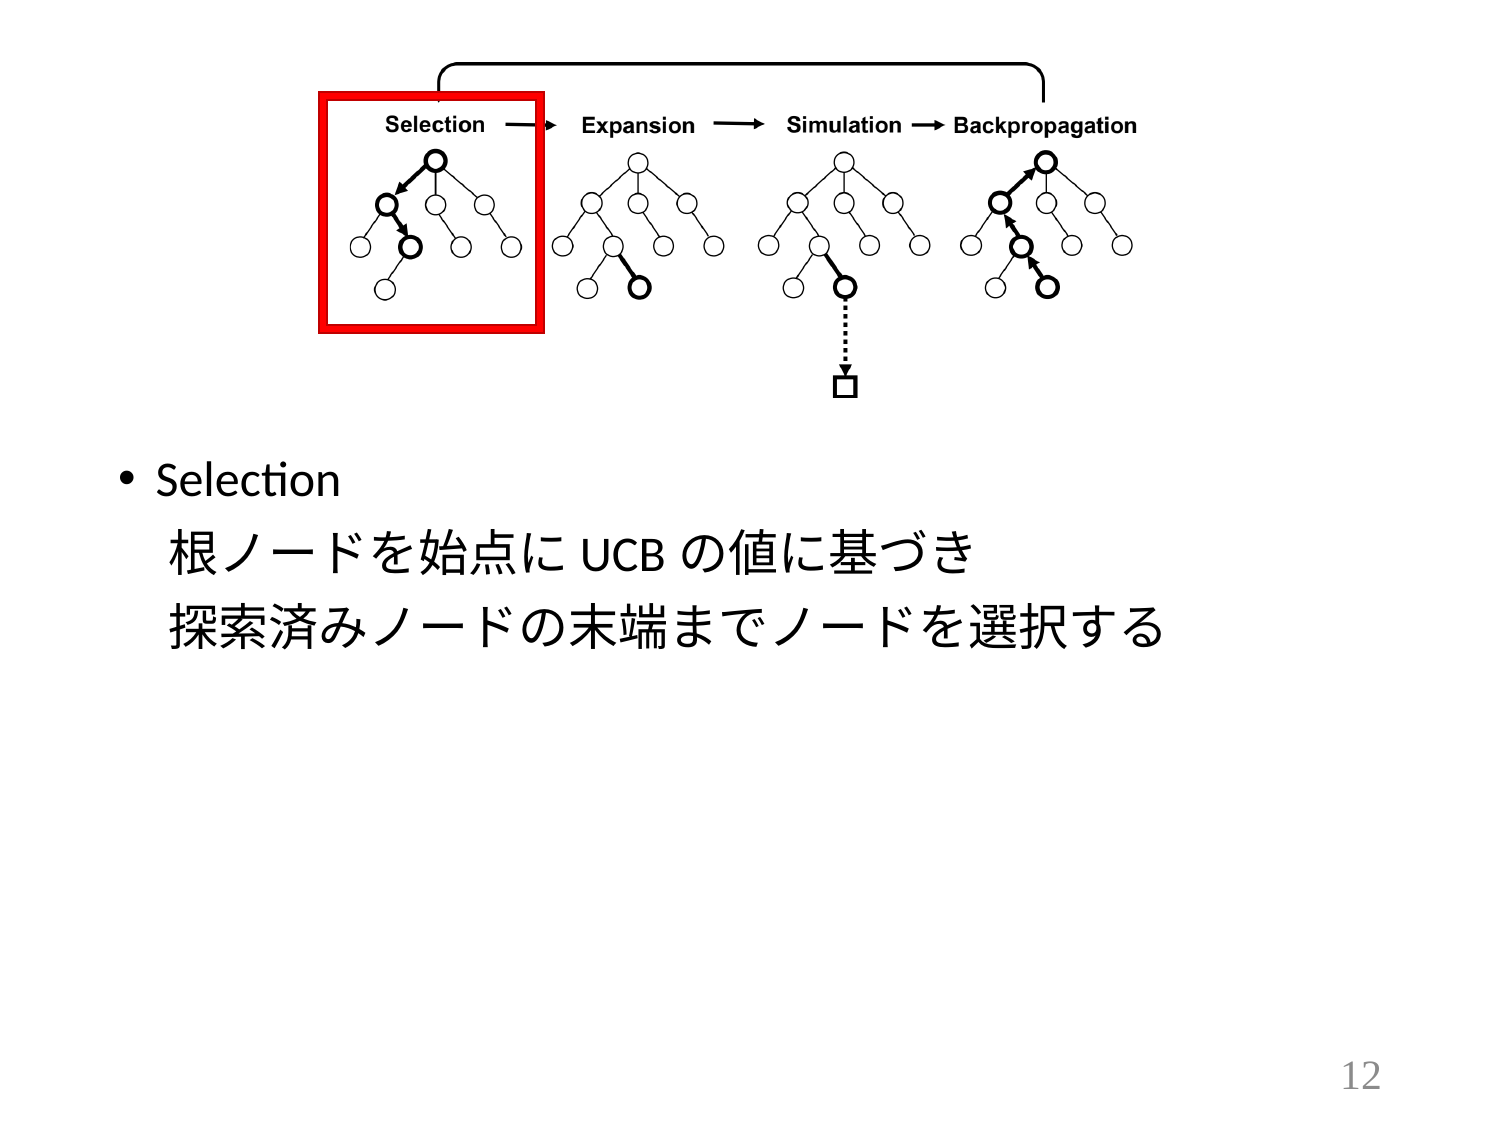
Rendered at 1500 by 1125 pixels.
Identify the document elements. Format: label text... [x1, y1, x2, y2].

text_box [318, 91, 349, 334]
picture [349, 62, 1150, 398]
slide_number 11 [1059, 1042, 1397, 1103]
